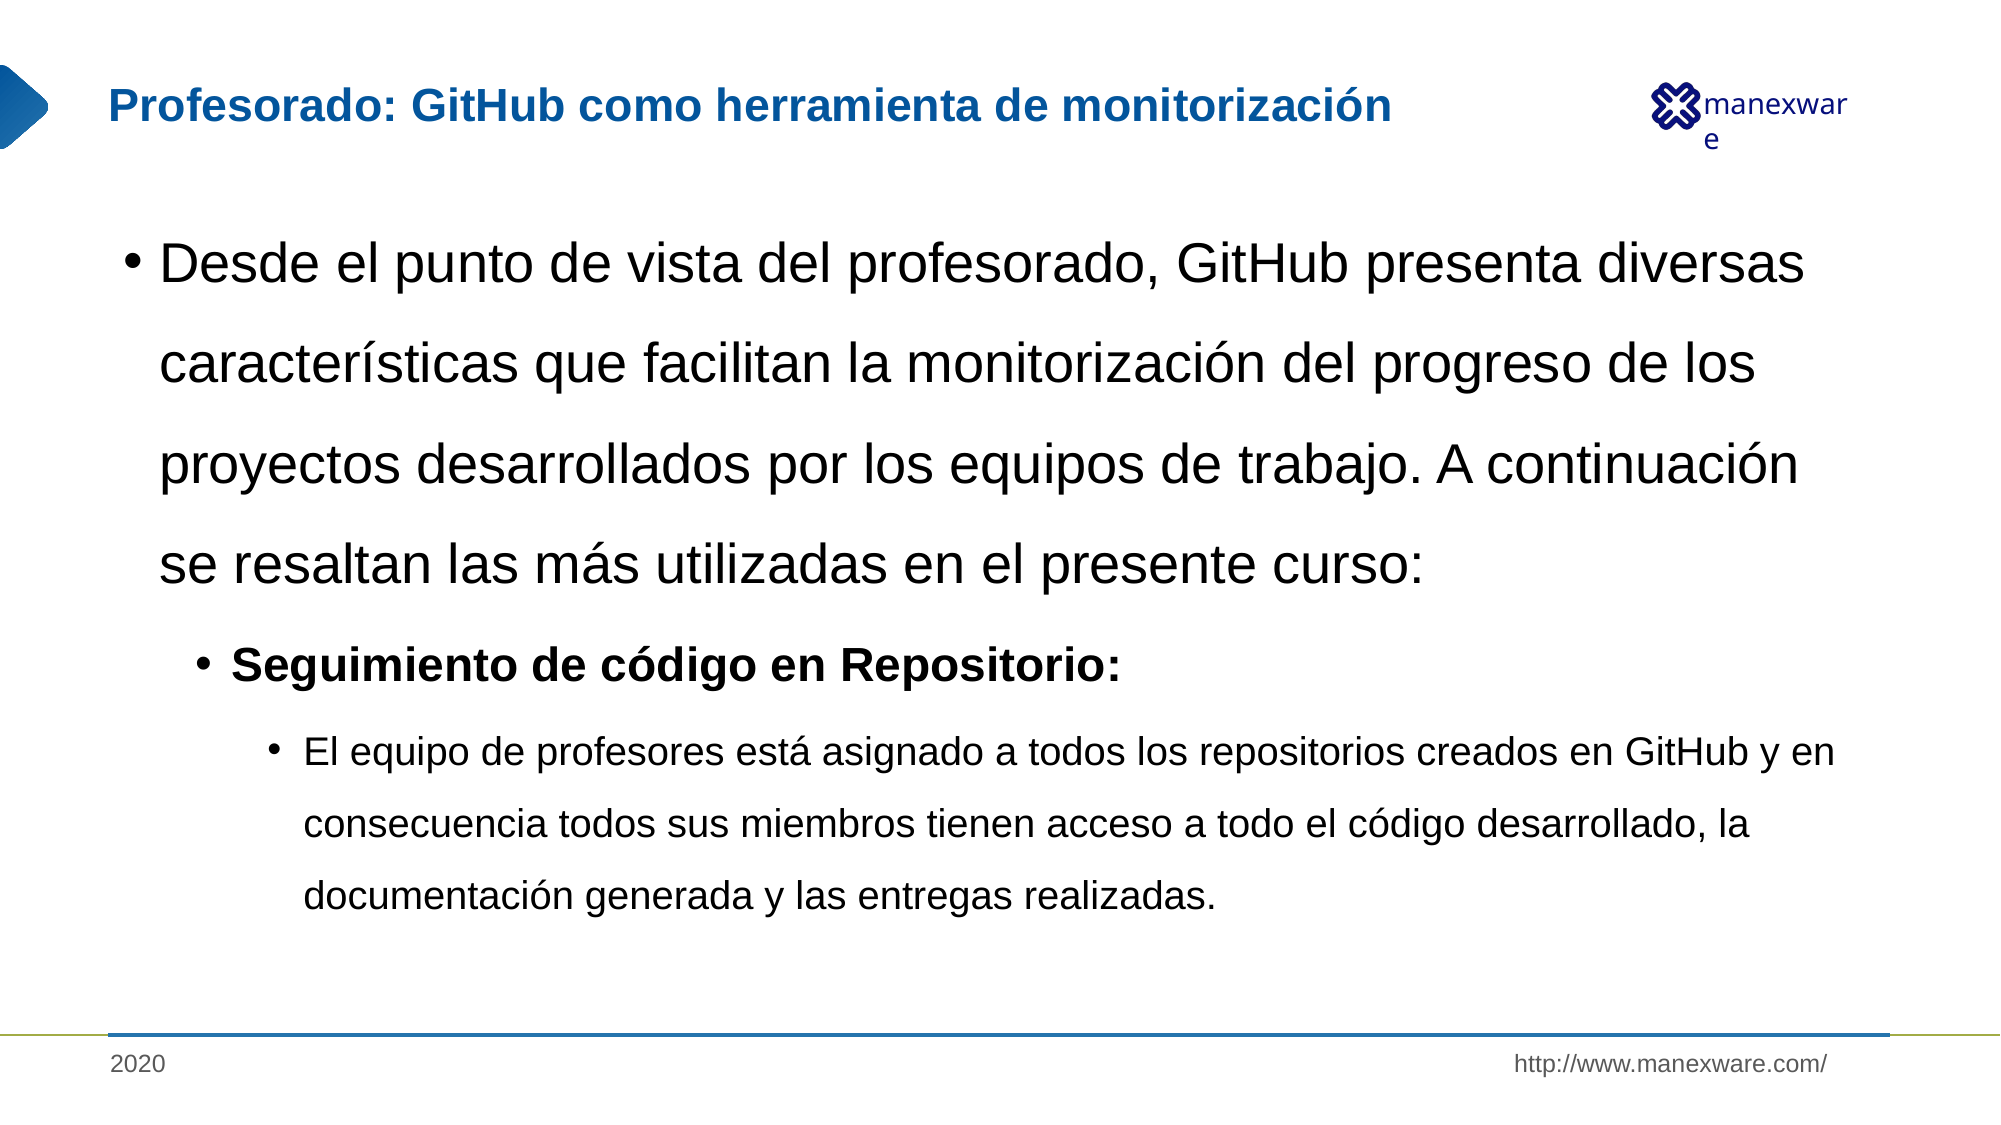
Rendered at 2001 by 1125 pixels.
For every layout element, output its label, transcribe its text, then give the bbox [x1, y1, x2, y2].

picture [1650, 81, 1702, 131]
title Profesorado: GitHub como herramienta de monitorización [108, 59, 1400, 154]
list Desde el punto de vista del profesorado, GitHub presenta diversas características que facilitan la monitorización del progreso de los proyectos desarrollados por los equipos de trabajo. A continuación se resaltan las más utilizadas en el presente curso: Seguimiento de código en Repositorio: El equipo de profesores está asignado a todos los repositorios creados en GitHub y en consecuencia todos sus miembros tienen acceso a todo el código desarrollado, la documentación generada y las entregas realizadas. [108, 185, 1890, 1007]
